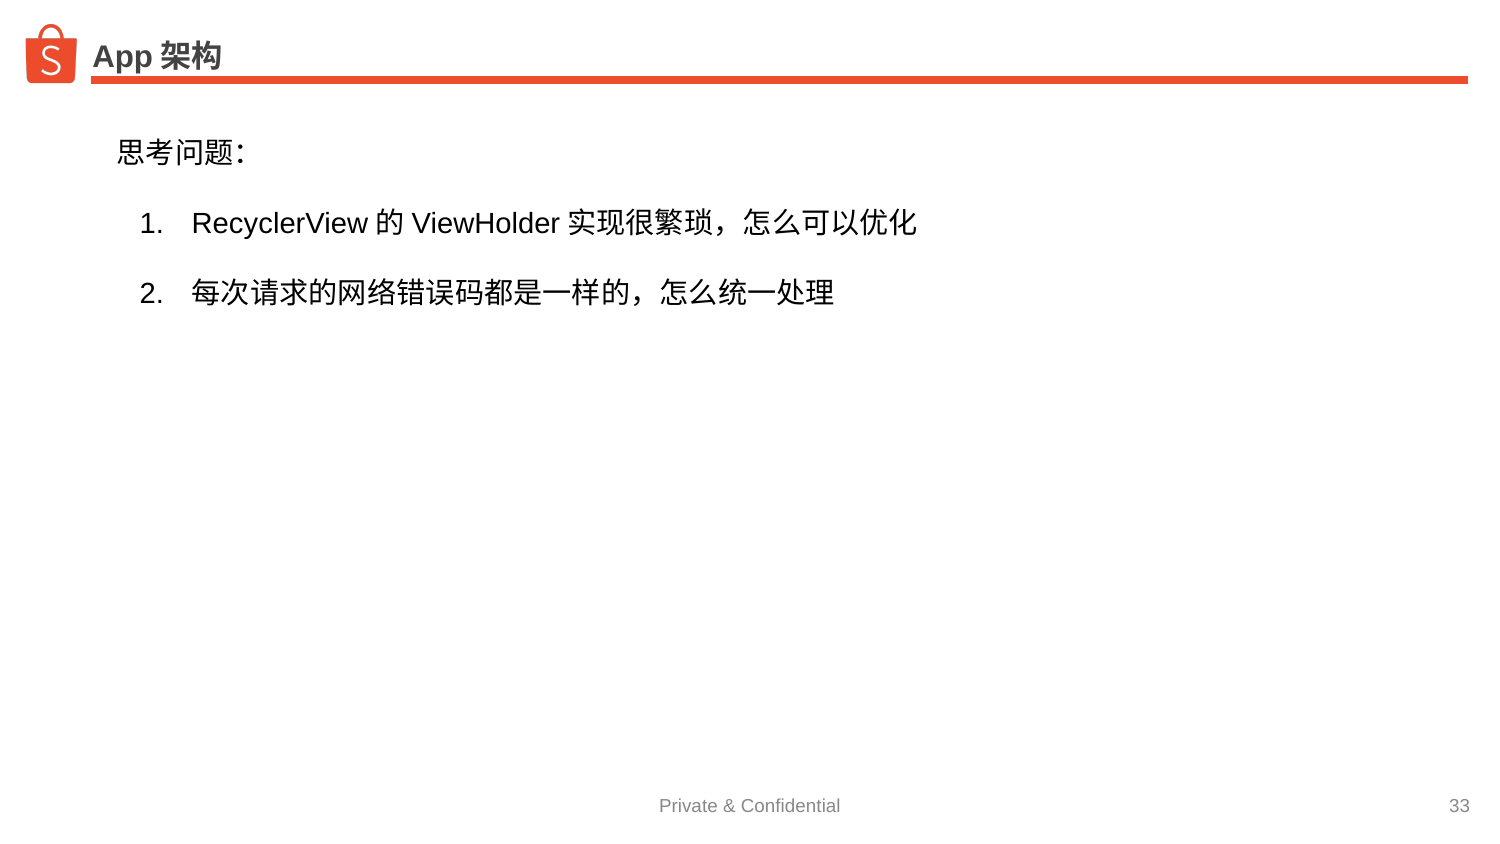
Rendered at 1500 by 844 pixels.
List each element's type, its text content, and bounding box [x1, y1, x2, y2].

title SharedPreferences存储 App架构 [84, 10, 1406, 82]
picture [25, 24, 81, 86]
slide_number ‹#› [1430, 787, 1476, 822]
text_box 思考问题： RecyclerView的ViewHolder实现很繁琐，怎么可以优化 每次请求的网络错误码都是一样的，怎么统一处理 [101, 119, 1283, 325]
